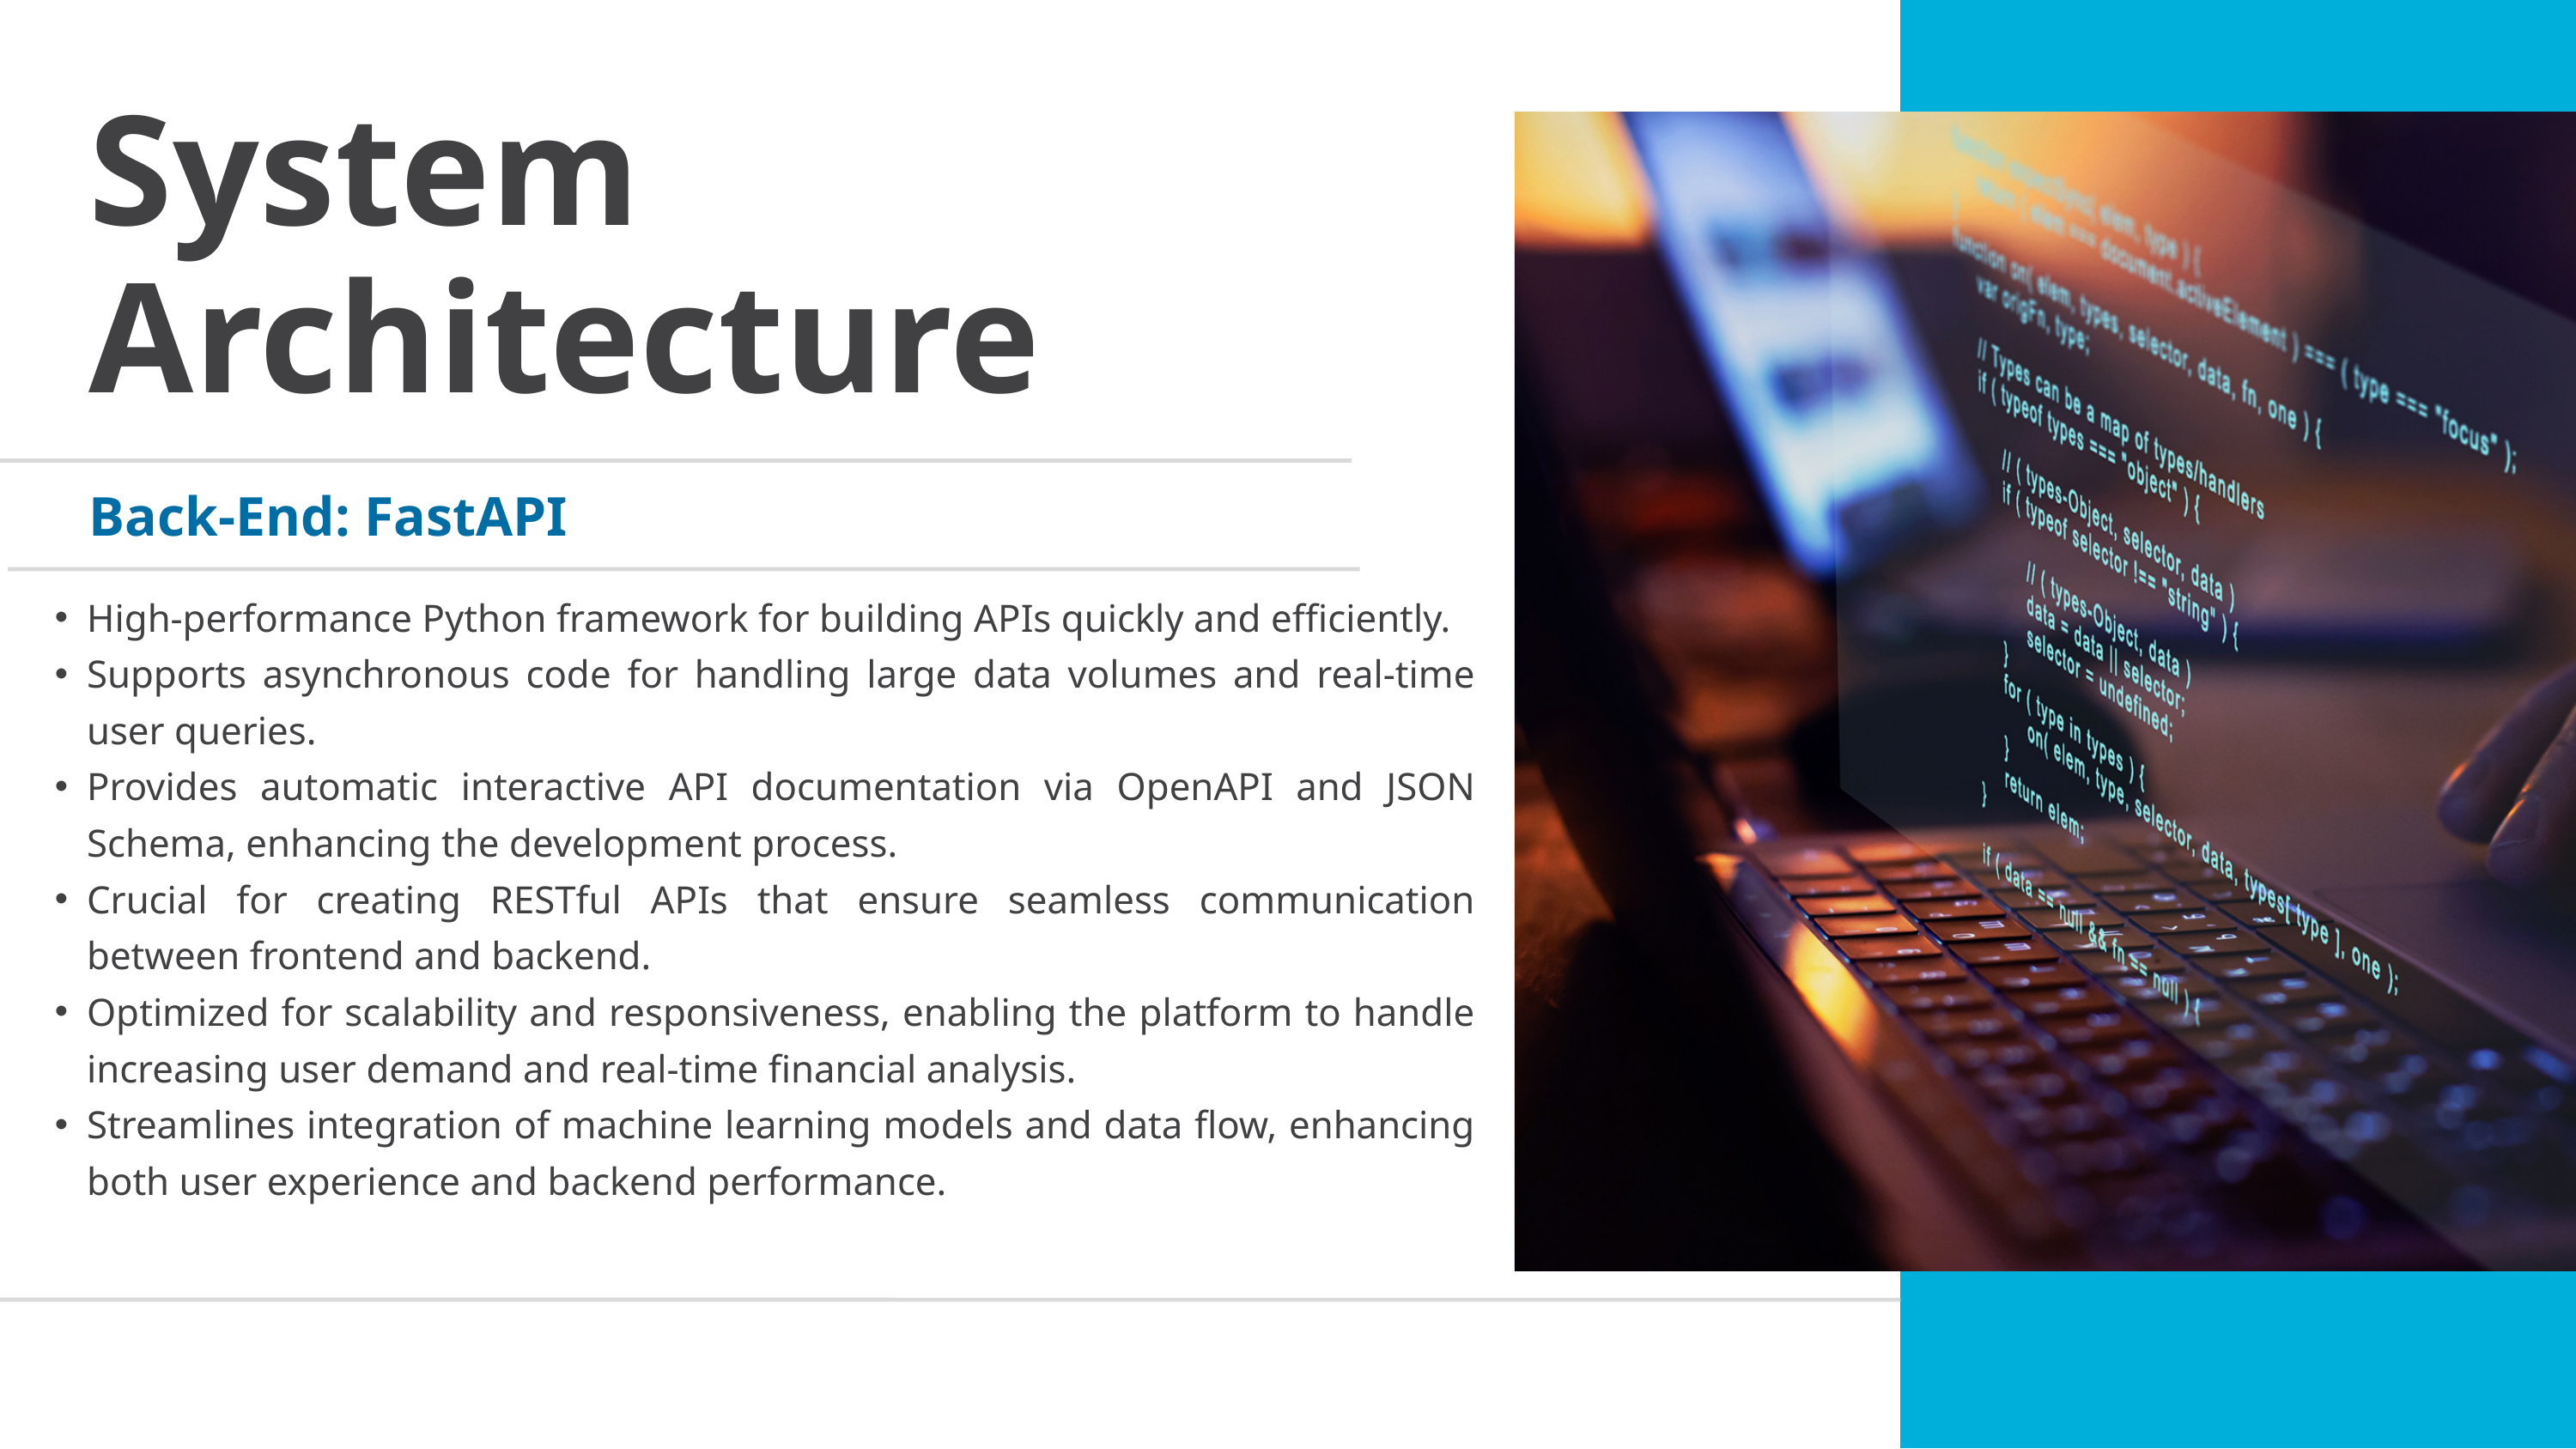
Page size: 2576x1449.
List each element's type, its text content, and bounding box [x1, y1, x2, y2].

text_box System Architecture [88, 88, 1165, 423]
text_box High-performance Python framework for building APIs quickly and efficiently. Supports asynchronous code for handling large data volumes and real-time user queries. Provides automatic interactive API documentation via OpenAPI and JSON Schema, enhancing the development process. Crucial for creating RESTful APIs that ensure seamless communication between frontend and backend. Optimized for scalability and responsiveness, enabling the platform to handle increasing user demand and real-time financial analysis. Streamlines integration of machine learning models and data flow, enhancing both user experience and backend performance. [22, 583, 1476, 1259]
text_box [1899, 0, 2576, 1449]
text_box Back-End: FastAPI [88, 488, 1051, 548]
text_box [1514, 112, 1895, 1271]
